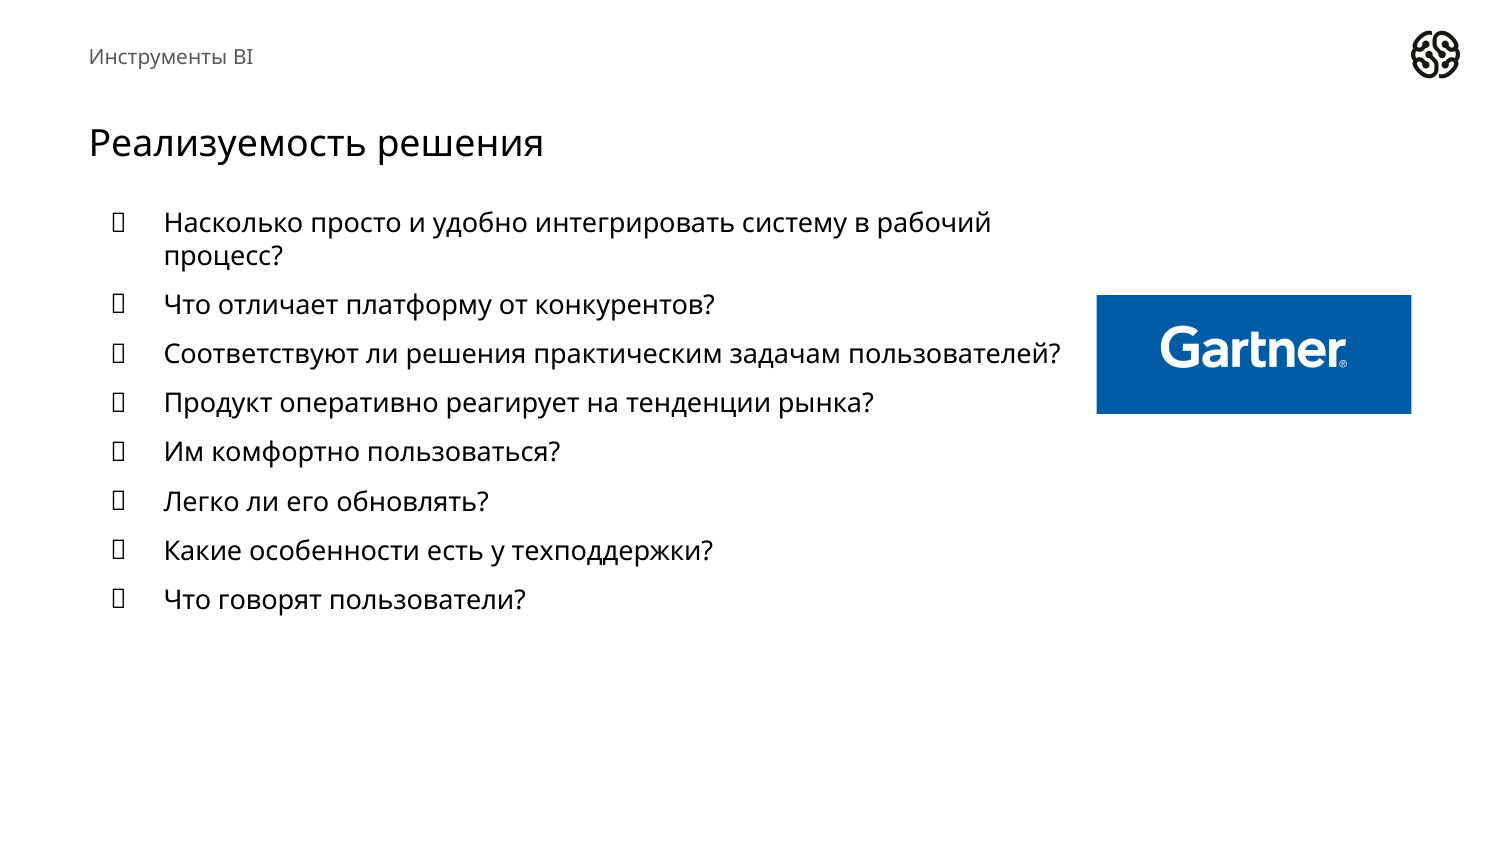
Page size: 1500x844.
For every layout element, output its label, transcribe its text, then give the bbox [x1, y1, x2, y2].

picture [1411, 30, 1460, 79]
subtitle Инструменты BI [88, 24, 1066, 84]
picture [1096, 294, 1412, 414]
text_box Насколько просто и удобно интегрировать систему в рабочий процесс? Что отличает платформу от конкурентов? Соответствуют ли решения практическим задачам пользователей? Продукт оперативно реагирует на тенденции рынка? Им комфортно пользоваться? Легко ли его обновлять? Какие особенности есть у техподдержки? Что говорят пользователи? [88, 191, 1066, 664]
title Реализуемость решения [88, 118, 1412, 260]
